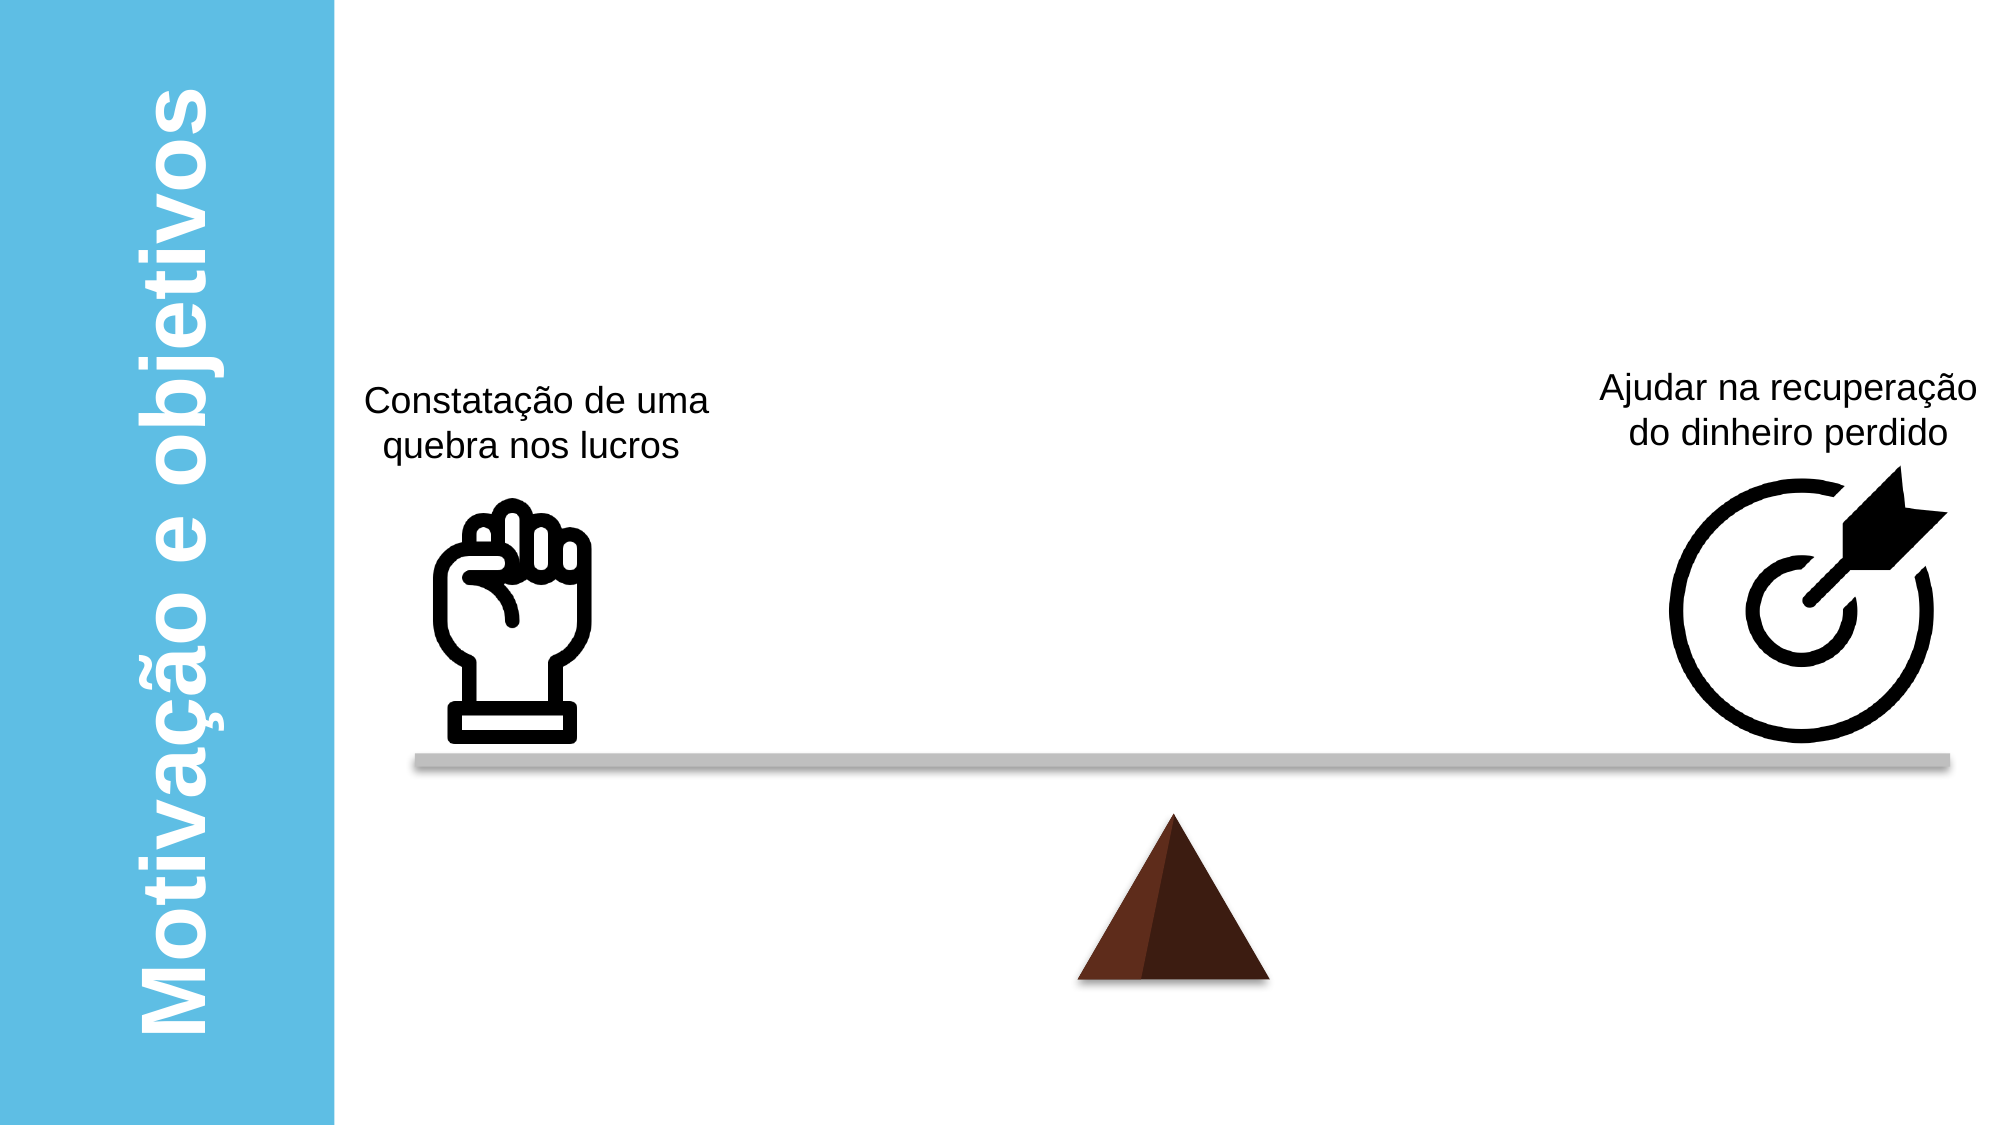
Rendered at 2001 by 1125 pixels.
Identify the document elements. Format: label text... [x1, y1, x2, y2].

picture [1665, 461, 1951, 747]
text_box [414, 753, 1951, 767]
picture [389, 498, 635, 744]
text_box Motivação e objetivos [78, 56, 250, 1069]
text_box Ajudar na recuperação do dinheiro perdido [1559, 355, 2000, 461]
text_box Constatação de uma quebra nos lucros [293, 368, 779, 474]
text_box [1077, 813, 1270, 980]
